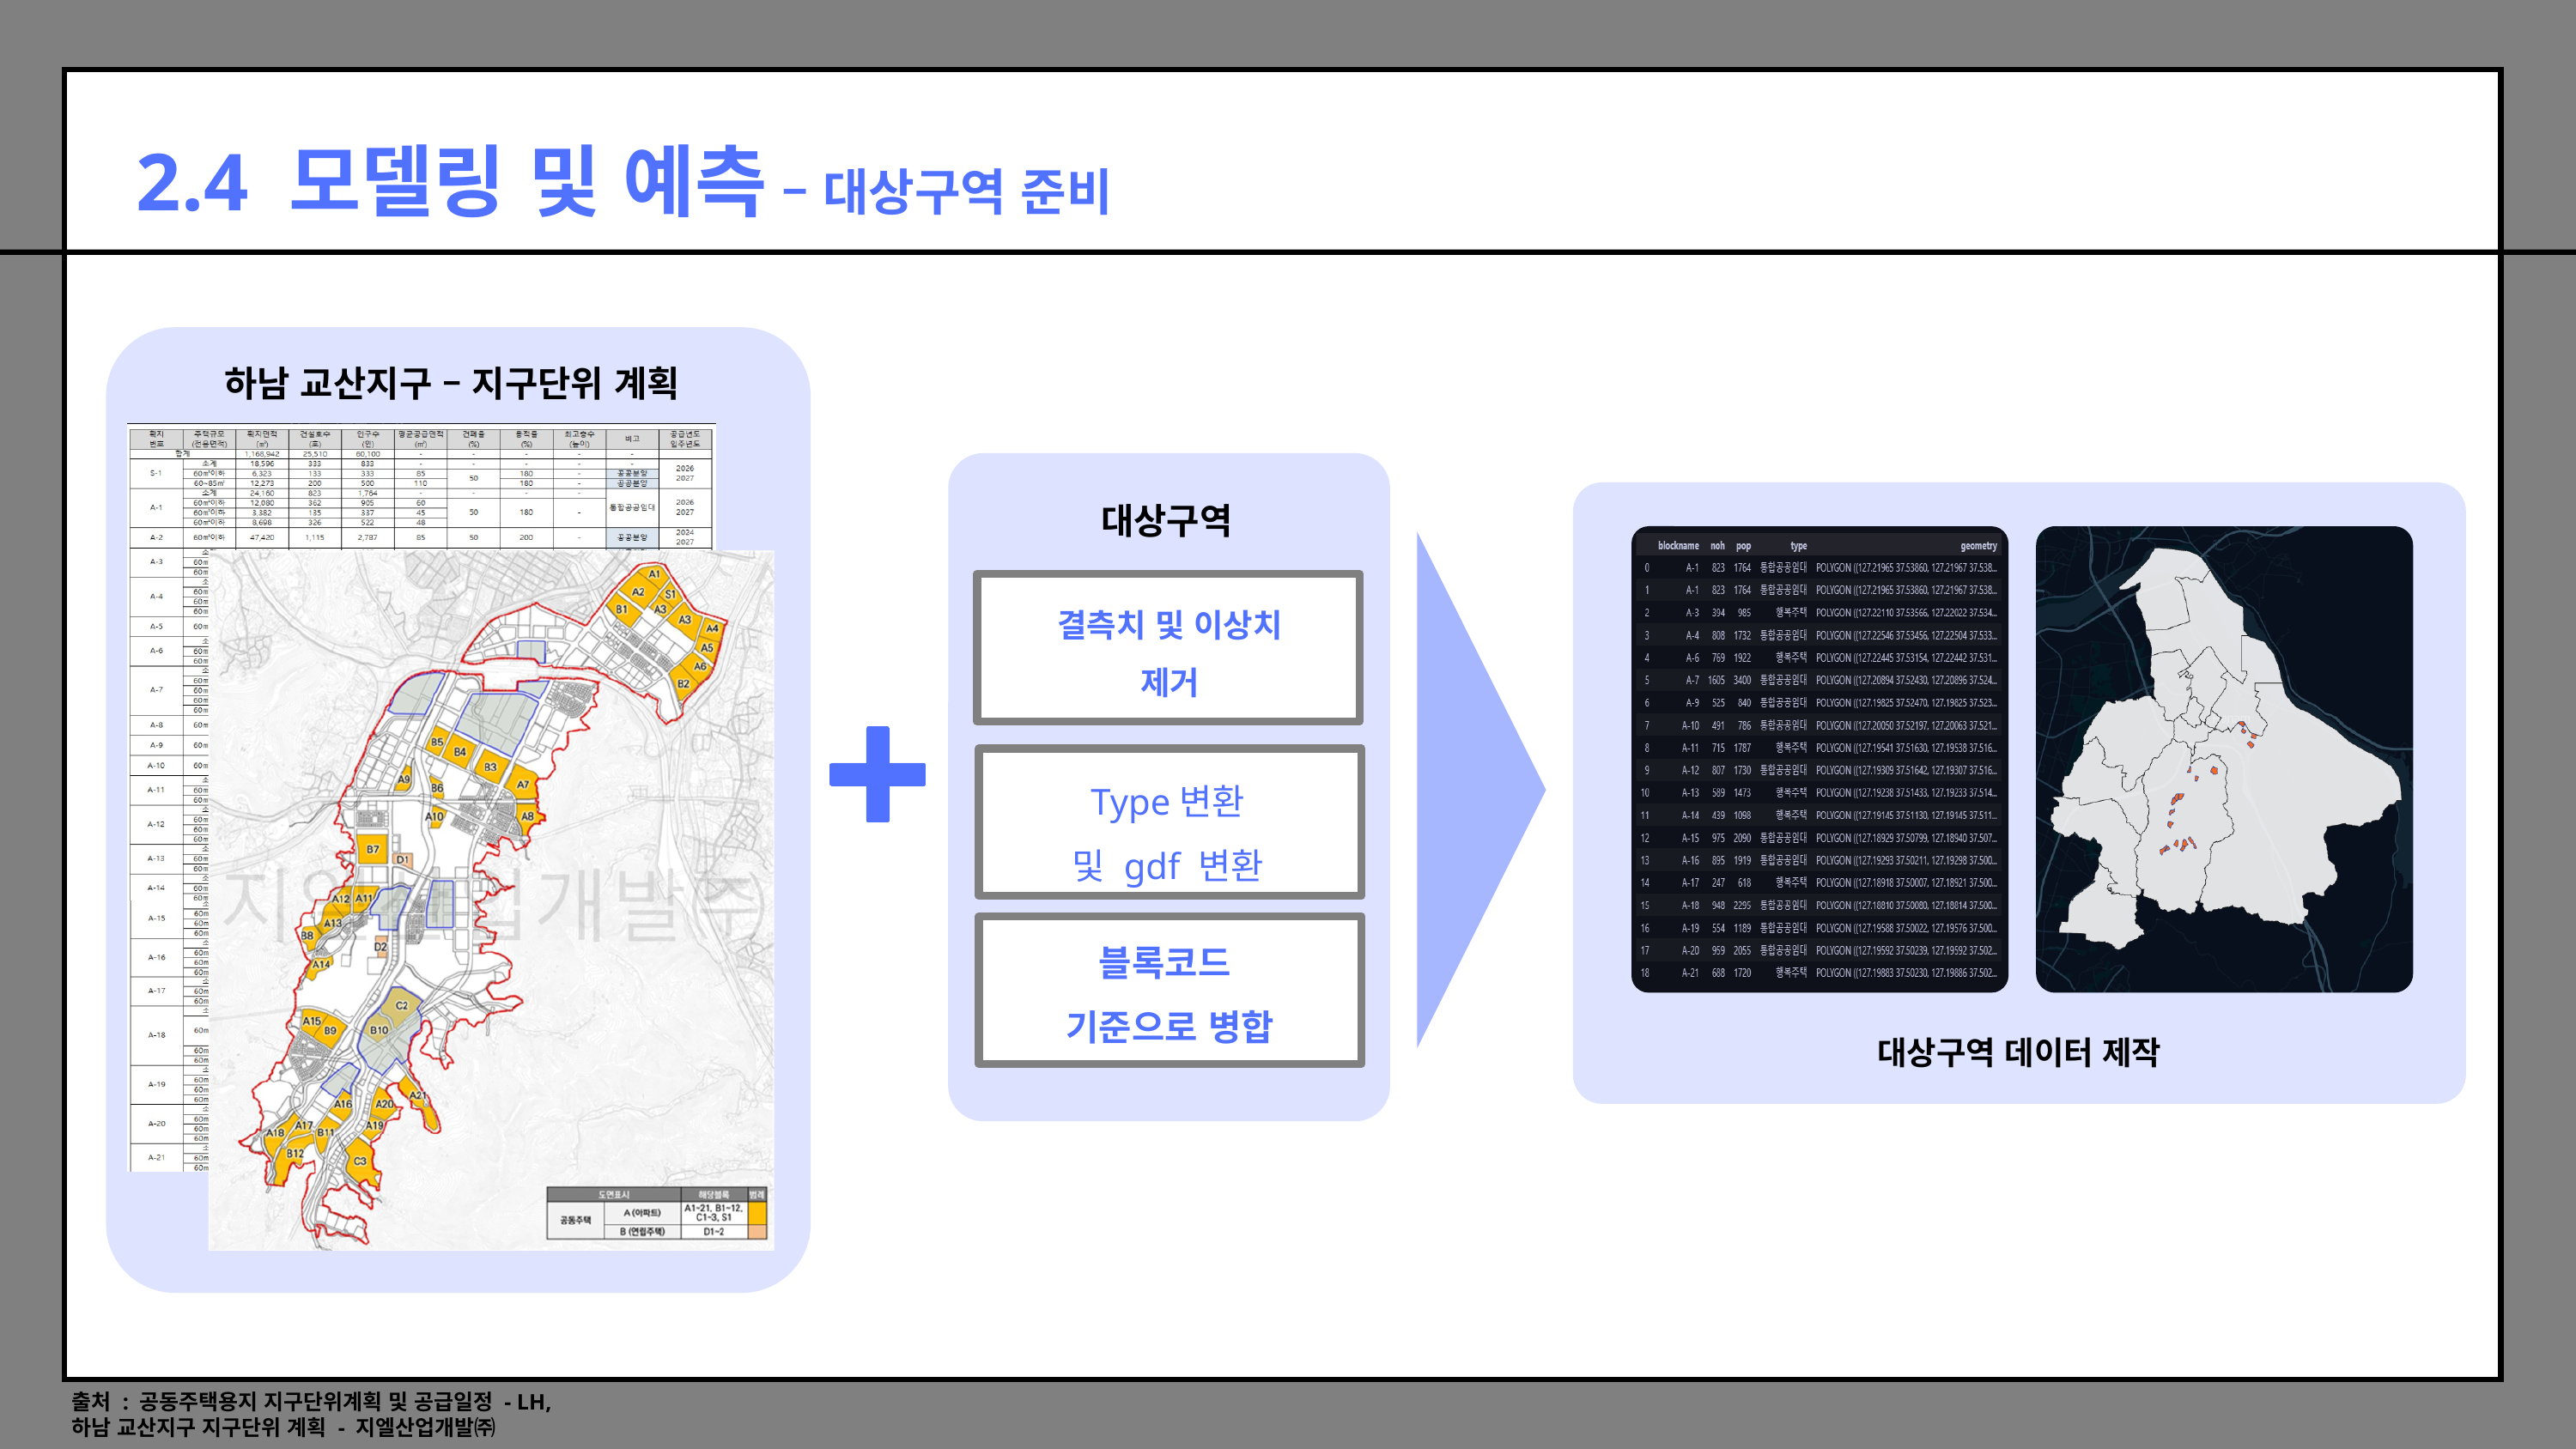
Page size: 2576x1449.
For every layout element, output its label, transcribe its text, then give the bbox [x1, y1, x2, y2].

text_box 출처 : 공동주택용지 지구단위계획 및 공급일정 - LH, 하남 교산지구 지구단위 계획 - 지엘산업개발㈜ [71, 1388, 784, 1440]
picture [829, 726, 927, 823]
picture [1631, 525, 2009, 993]
picture [2035, 525, 2414, 993]
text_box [64, 69, 2501, 1379]
picture [126, 423, 815, 1251]
